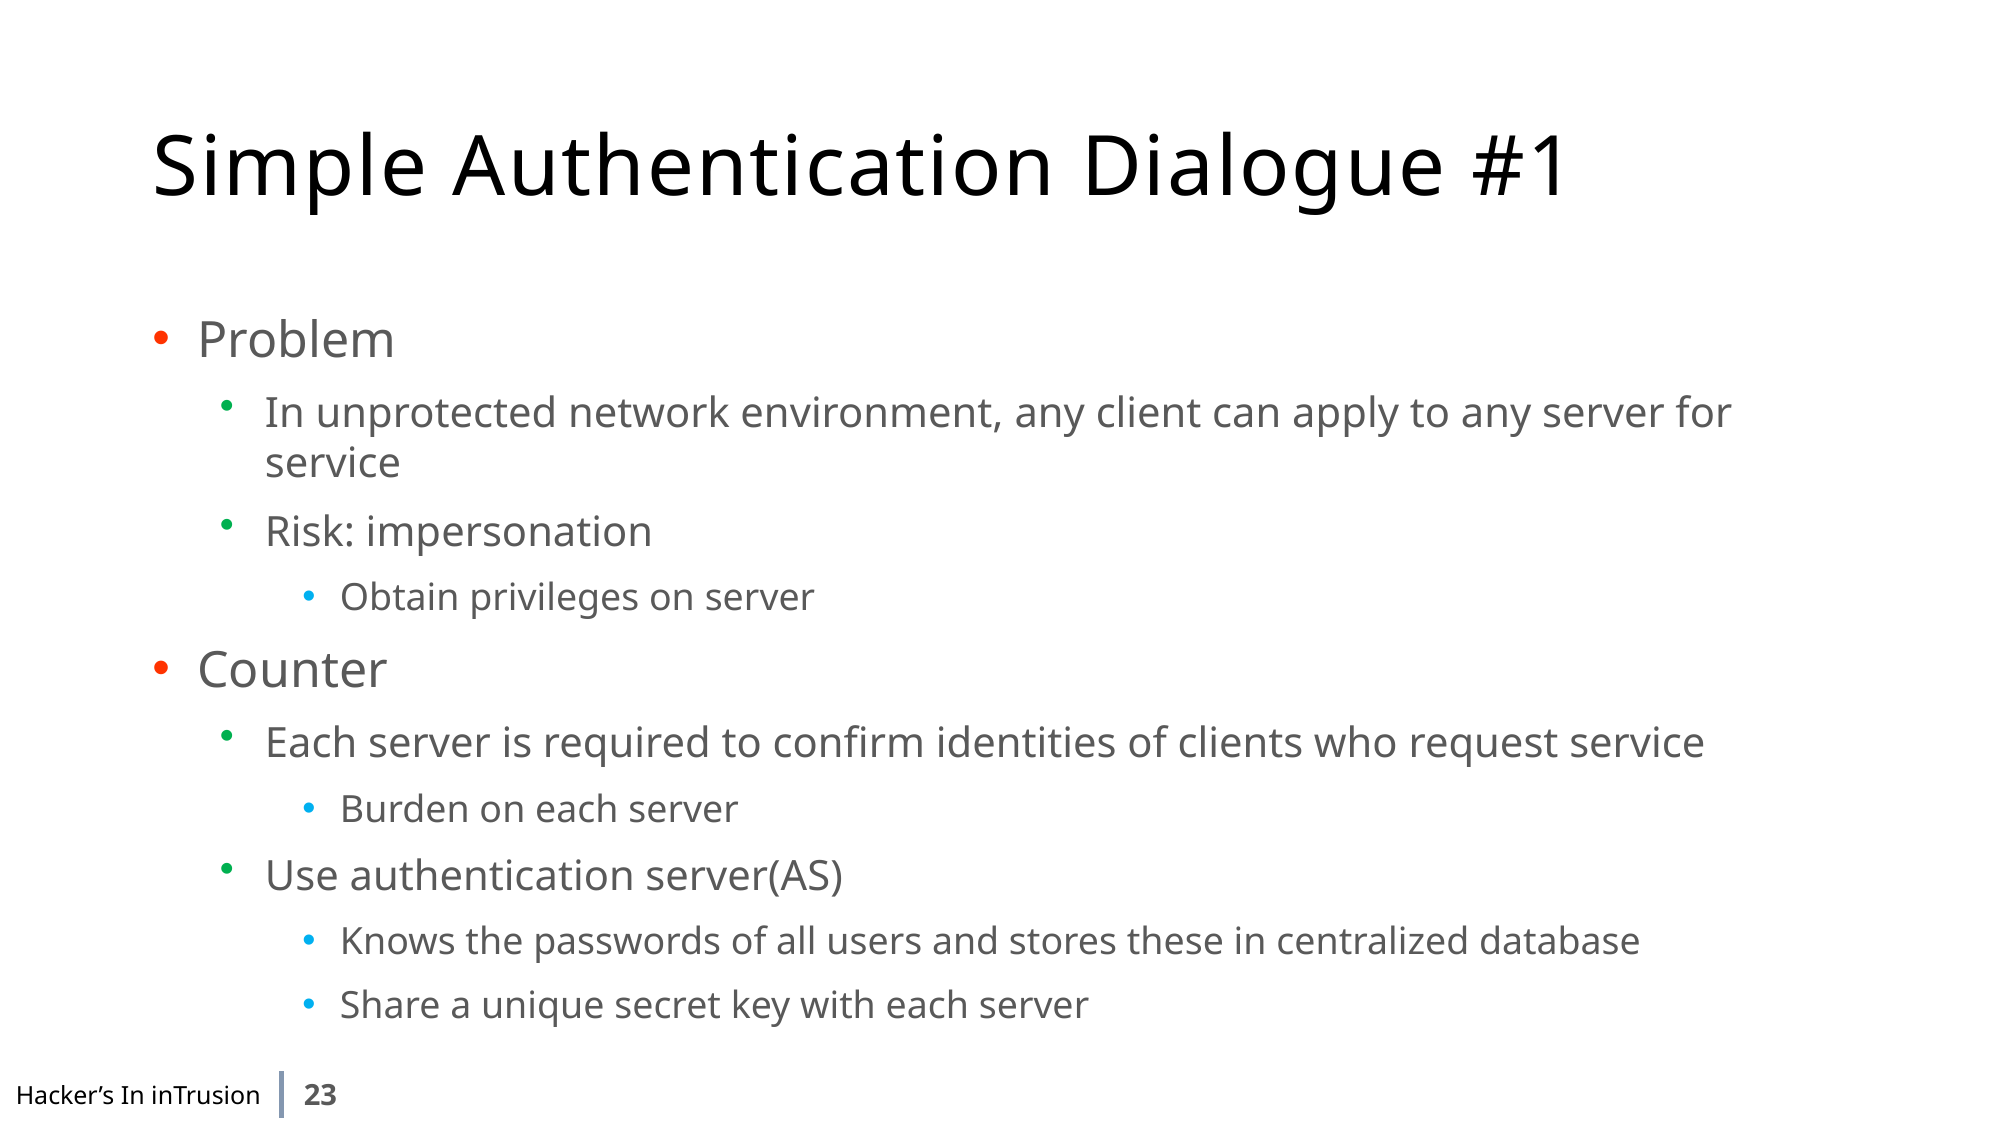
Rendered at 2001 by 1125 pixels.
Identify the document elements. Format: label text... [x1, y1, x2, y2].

list Problem In unprotected network environment, any client can apply to any server for service Risk: impersonation Obtain privileges on server Counter Each server is required to confirm identities of clients who request service Burden on each server Use authentication server(AS) Knows the passwords of all users and stores these in centralized database Share a unique secret key with each server [137, 299, 1863, 1061]
title Simple Authentication Dialogue #1 [137, 59, 1863, 278]
